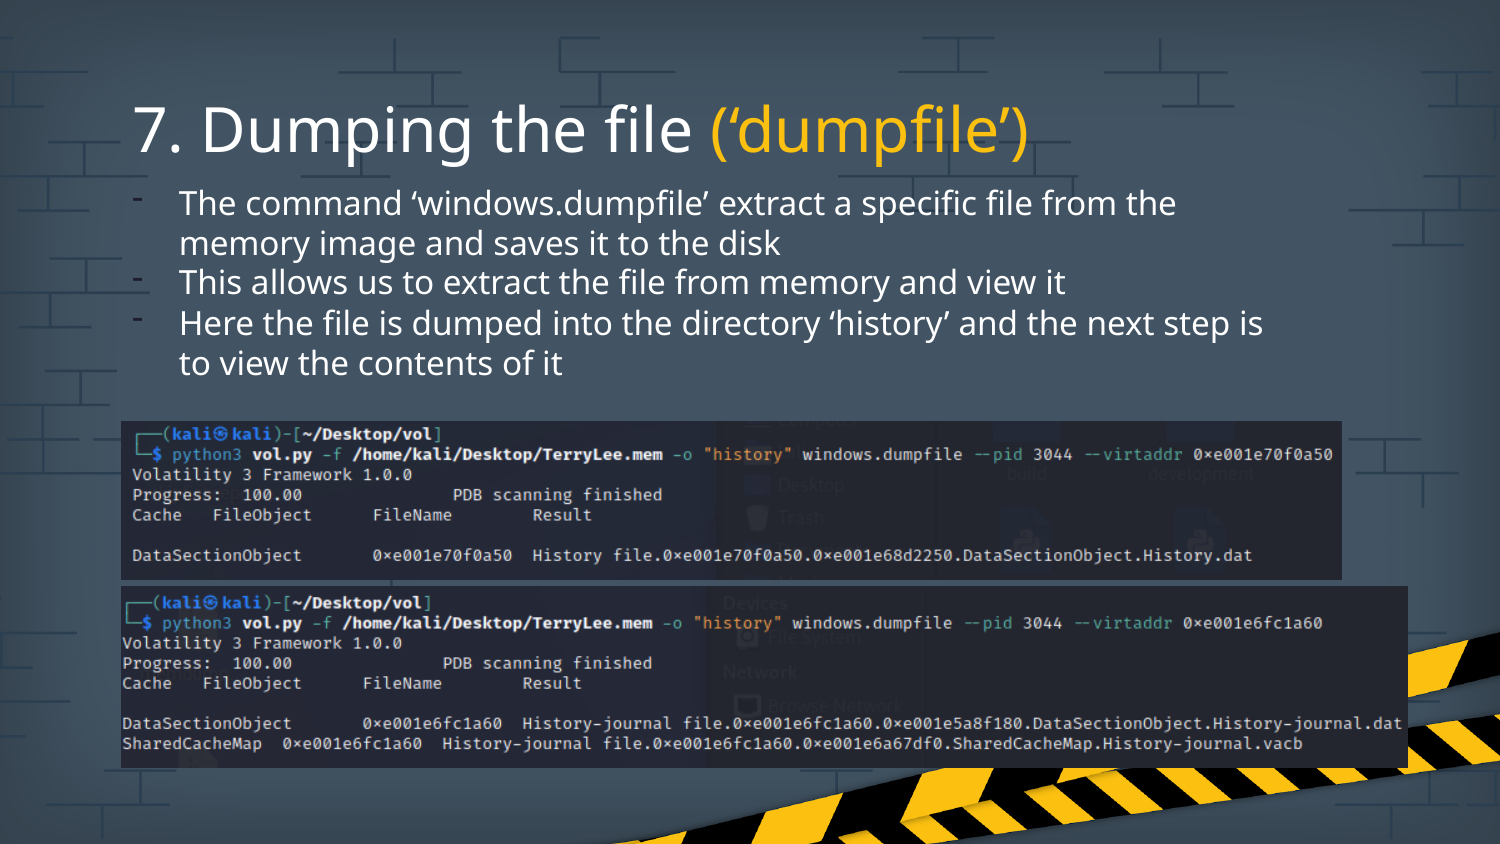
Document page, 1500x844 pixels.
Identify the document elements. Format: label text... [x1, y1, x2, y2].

subtitle The command ‘windows.dumpfile’ extract a specific file from the memory image and saves it to the disk This allows us to extract the file from memory and view it Here the file is dumped into the directory ‘history’ and the next step is to view the contents of it [117, 166, 1300, 423]
picture [0, 0, 1500, 844]
title 7. Dumping the file (‘dumpfile’) [117, 88, 1383, 167]
